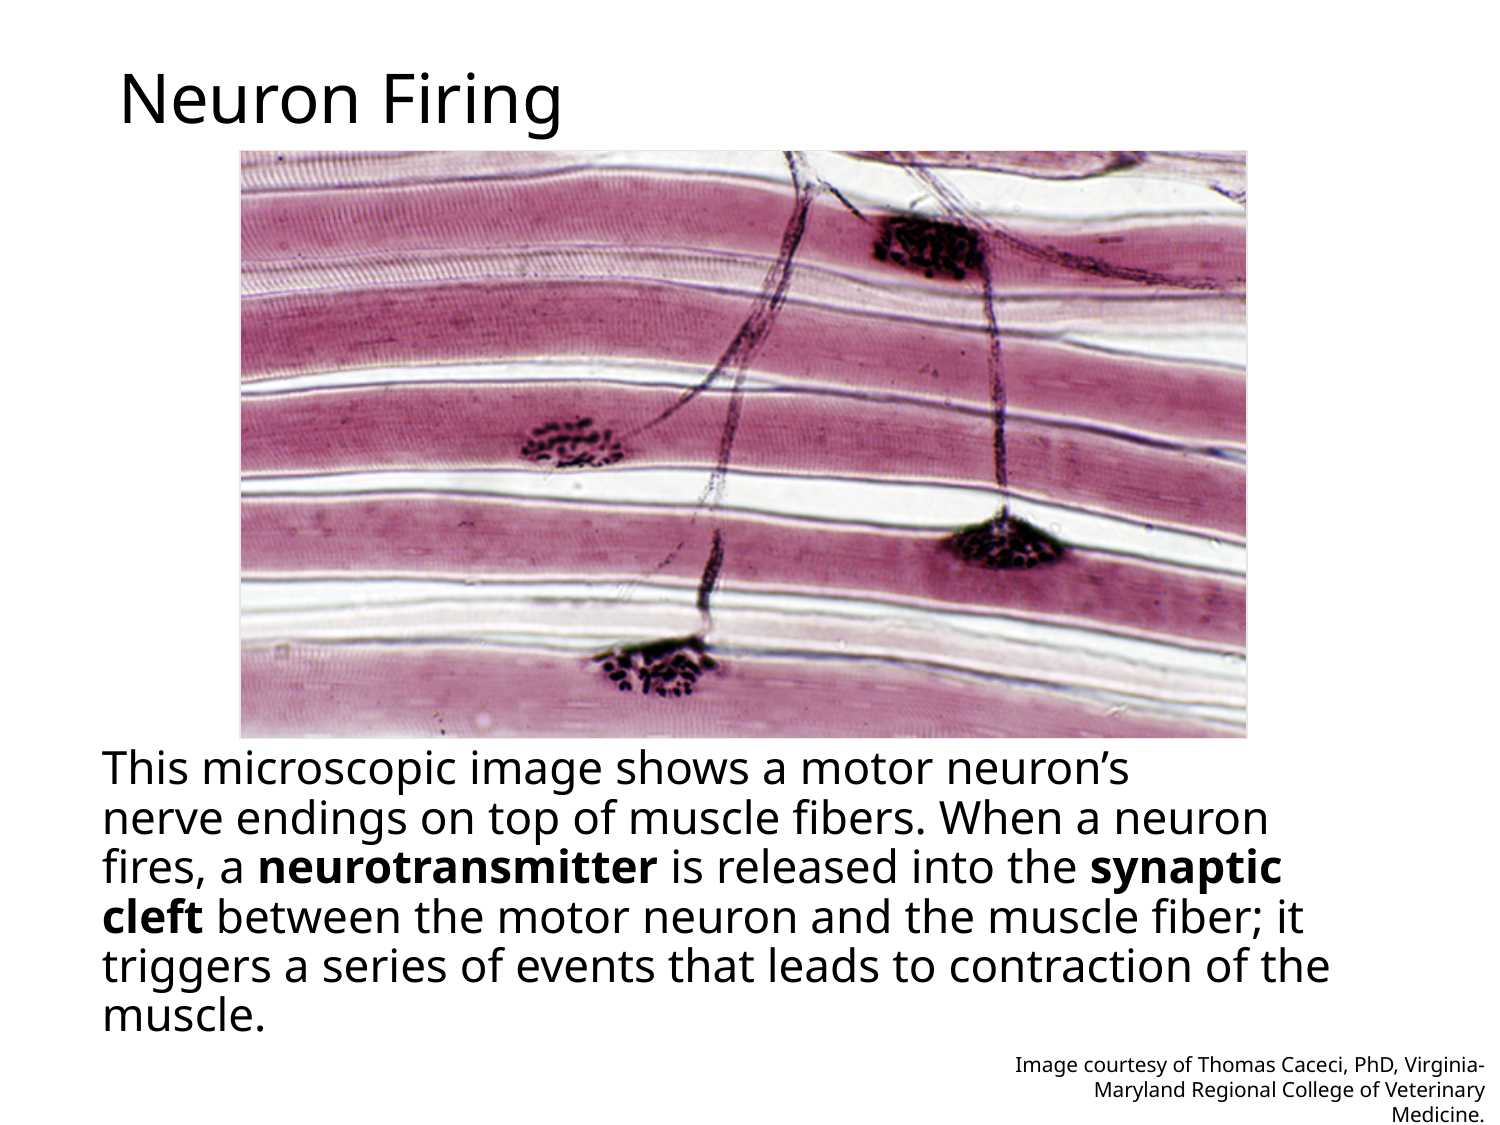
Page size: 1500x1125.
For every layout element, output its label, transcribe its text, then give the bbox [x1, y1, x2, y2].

list This microscopic image shows a motor neuron’s nerve endings on top of muscle fibers. When a neuron fires, a neurotransmitter is released into the synaptic cleft between the motor neuron and the muscle fiber; it triggers a series of events that leads to contraction of the muscle. [86, 737, 1376, 1083]
picture [240, 150, 1247, 738]
title Neuron Firing [103, 0, 1397, 211]
text_box Image courtesy of Thomas Caceci, PhD, Virginia-Maryland Regional College of Veterinary Medicine. [992, 1044, 1500, 1125]
